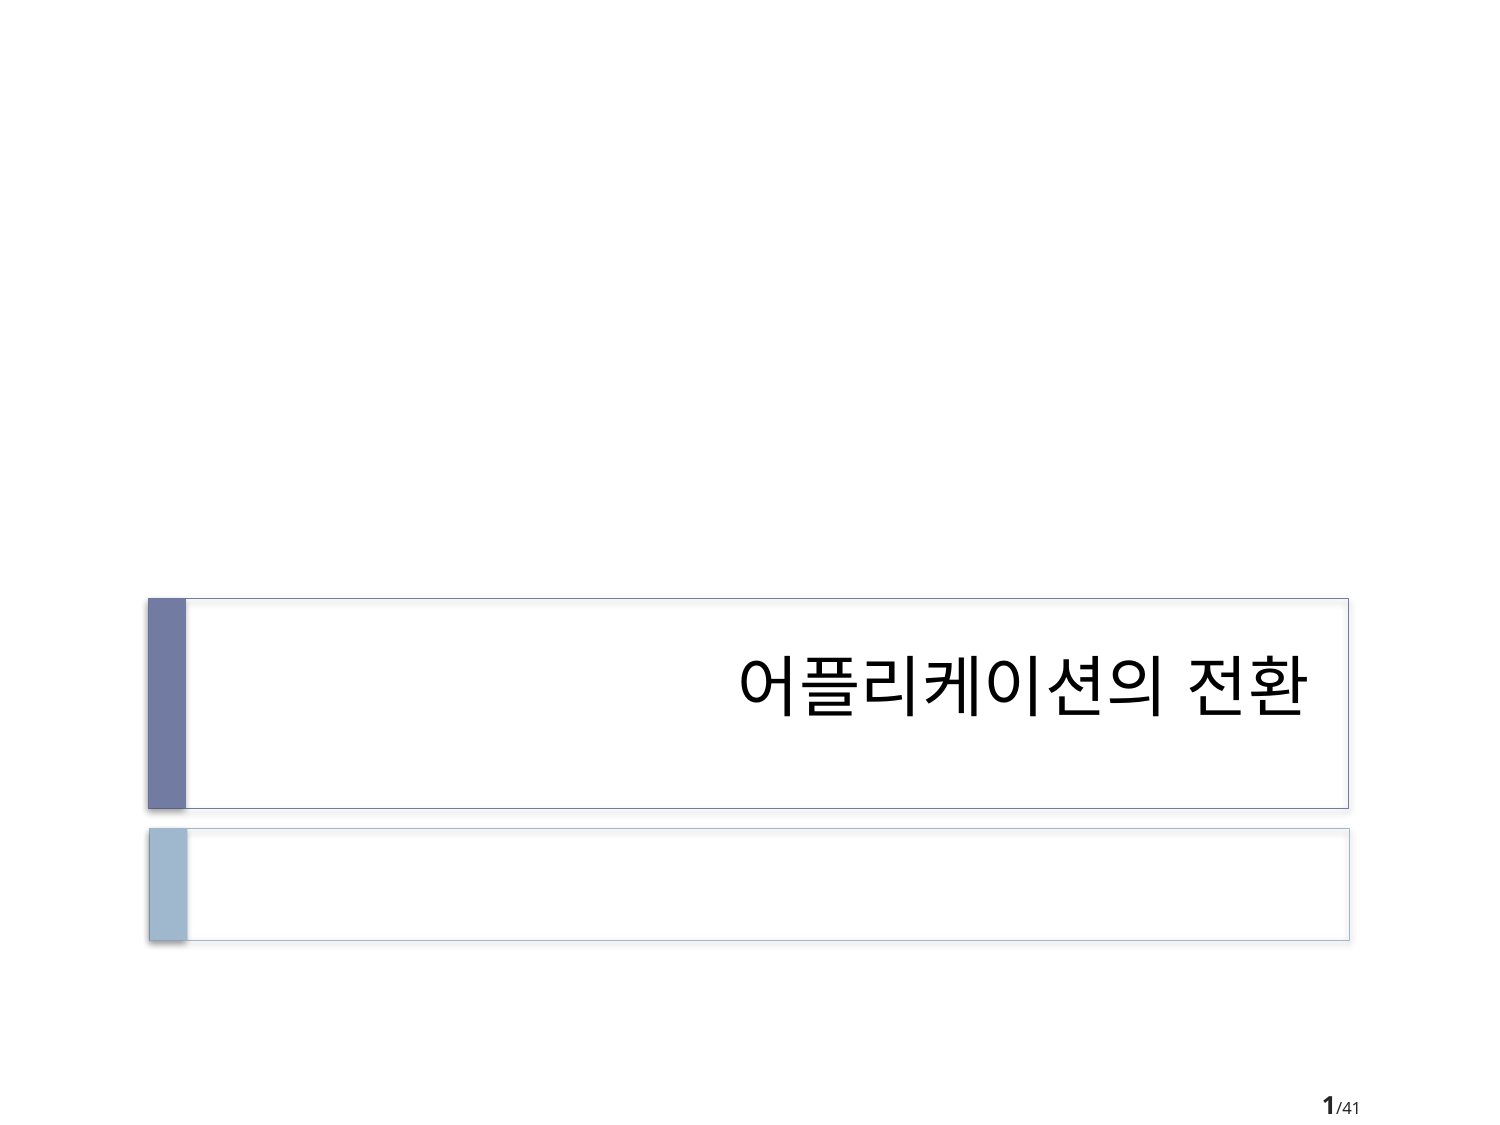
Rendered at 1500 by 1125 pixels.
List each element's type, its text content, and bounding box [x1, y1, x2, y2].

title 어플리케이션의 전환 [200, 637, 1325, 800]
